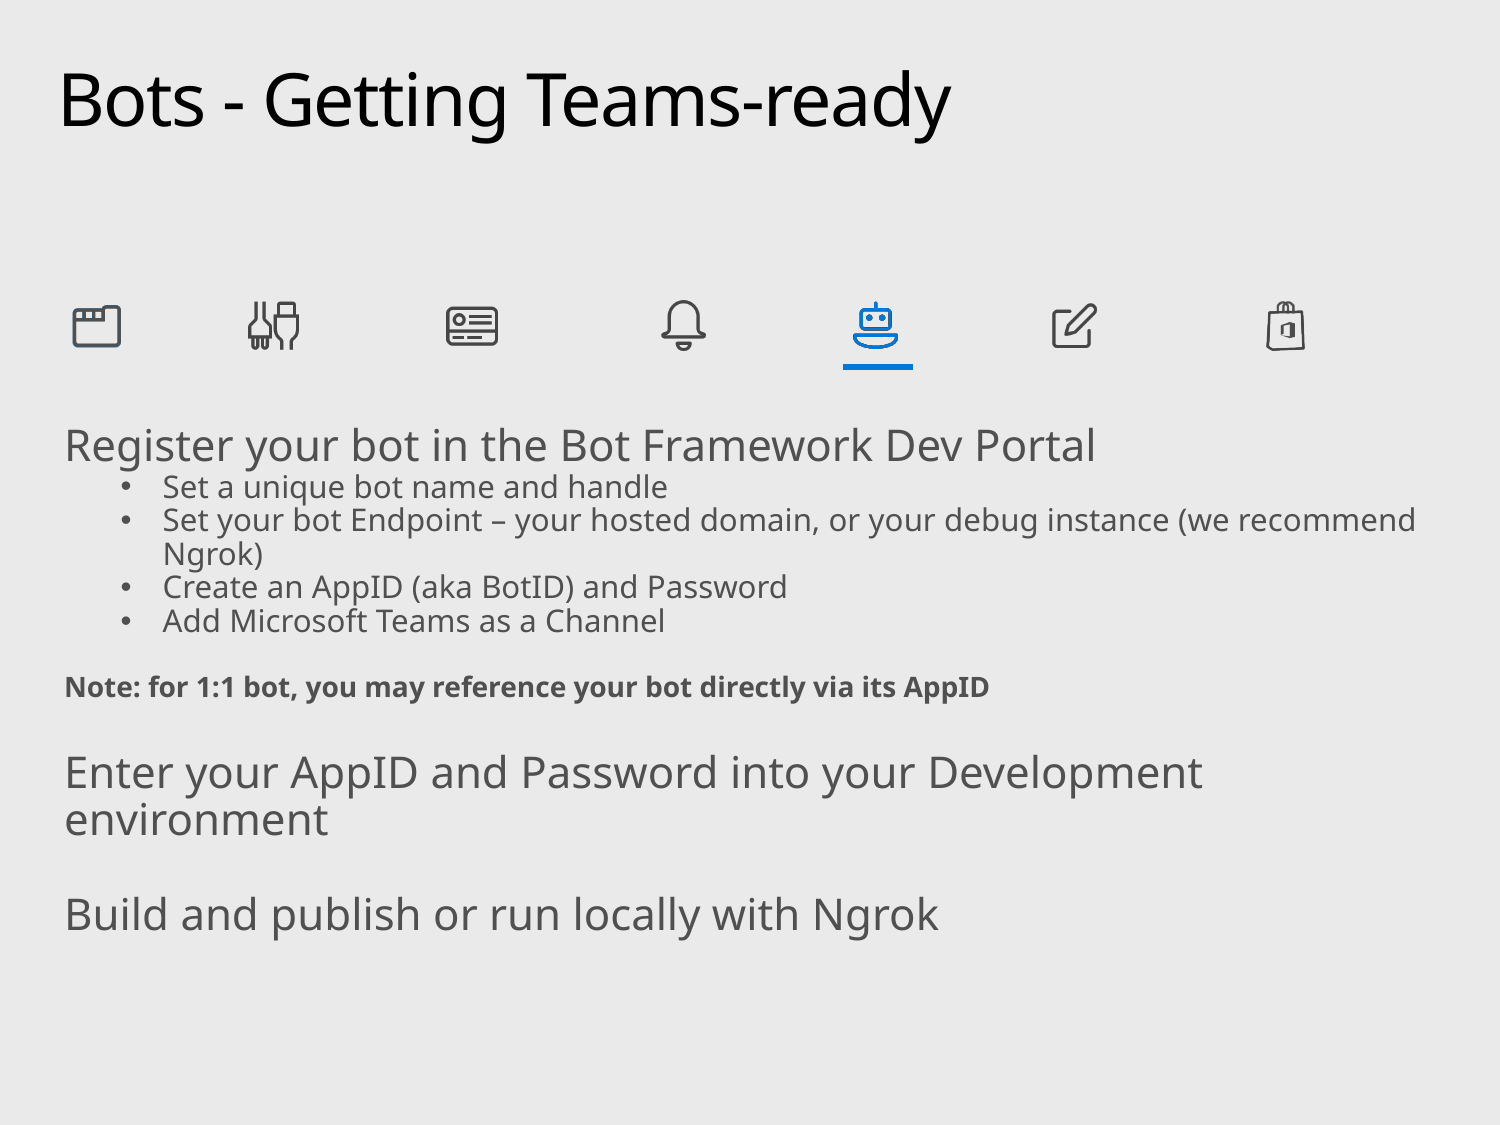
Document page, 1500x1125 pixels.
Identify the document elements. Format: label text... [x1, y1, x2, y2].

picture [248, 300, 300, 352]
picture [658, 300, 710, 352]
picture [850, 300, 902, 352]
title Bots - Getting Teams-ready [33, 47, 1468, 196]
picture [446, 300, 498, 352]
text_box Register your bot in the Bot Framework Dev Portal Set a unique bot name and handle Set your bot Endpoint – your hosted domain, or your debug instance (we recommend Ngrok) Create an AppID (aka BotID) and Password Add Microsoft Teams as a Channel Note: for 1:1 bot, you may reference your bot directly via its AppID Enter your AppID and Password into your Development environment Build and publish or run locally with Ngrok [42, 406, 1459, 1025]
picture [1049, 300, 1100, 352]
picture [1266, 300, 1305, 352]
picture [71, 300, 123, 352]
